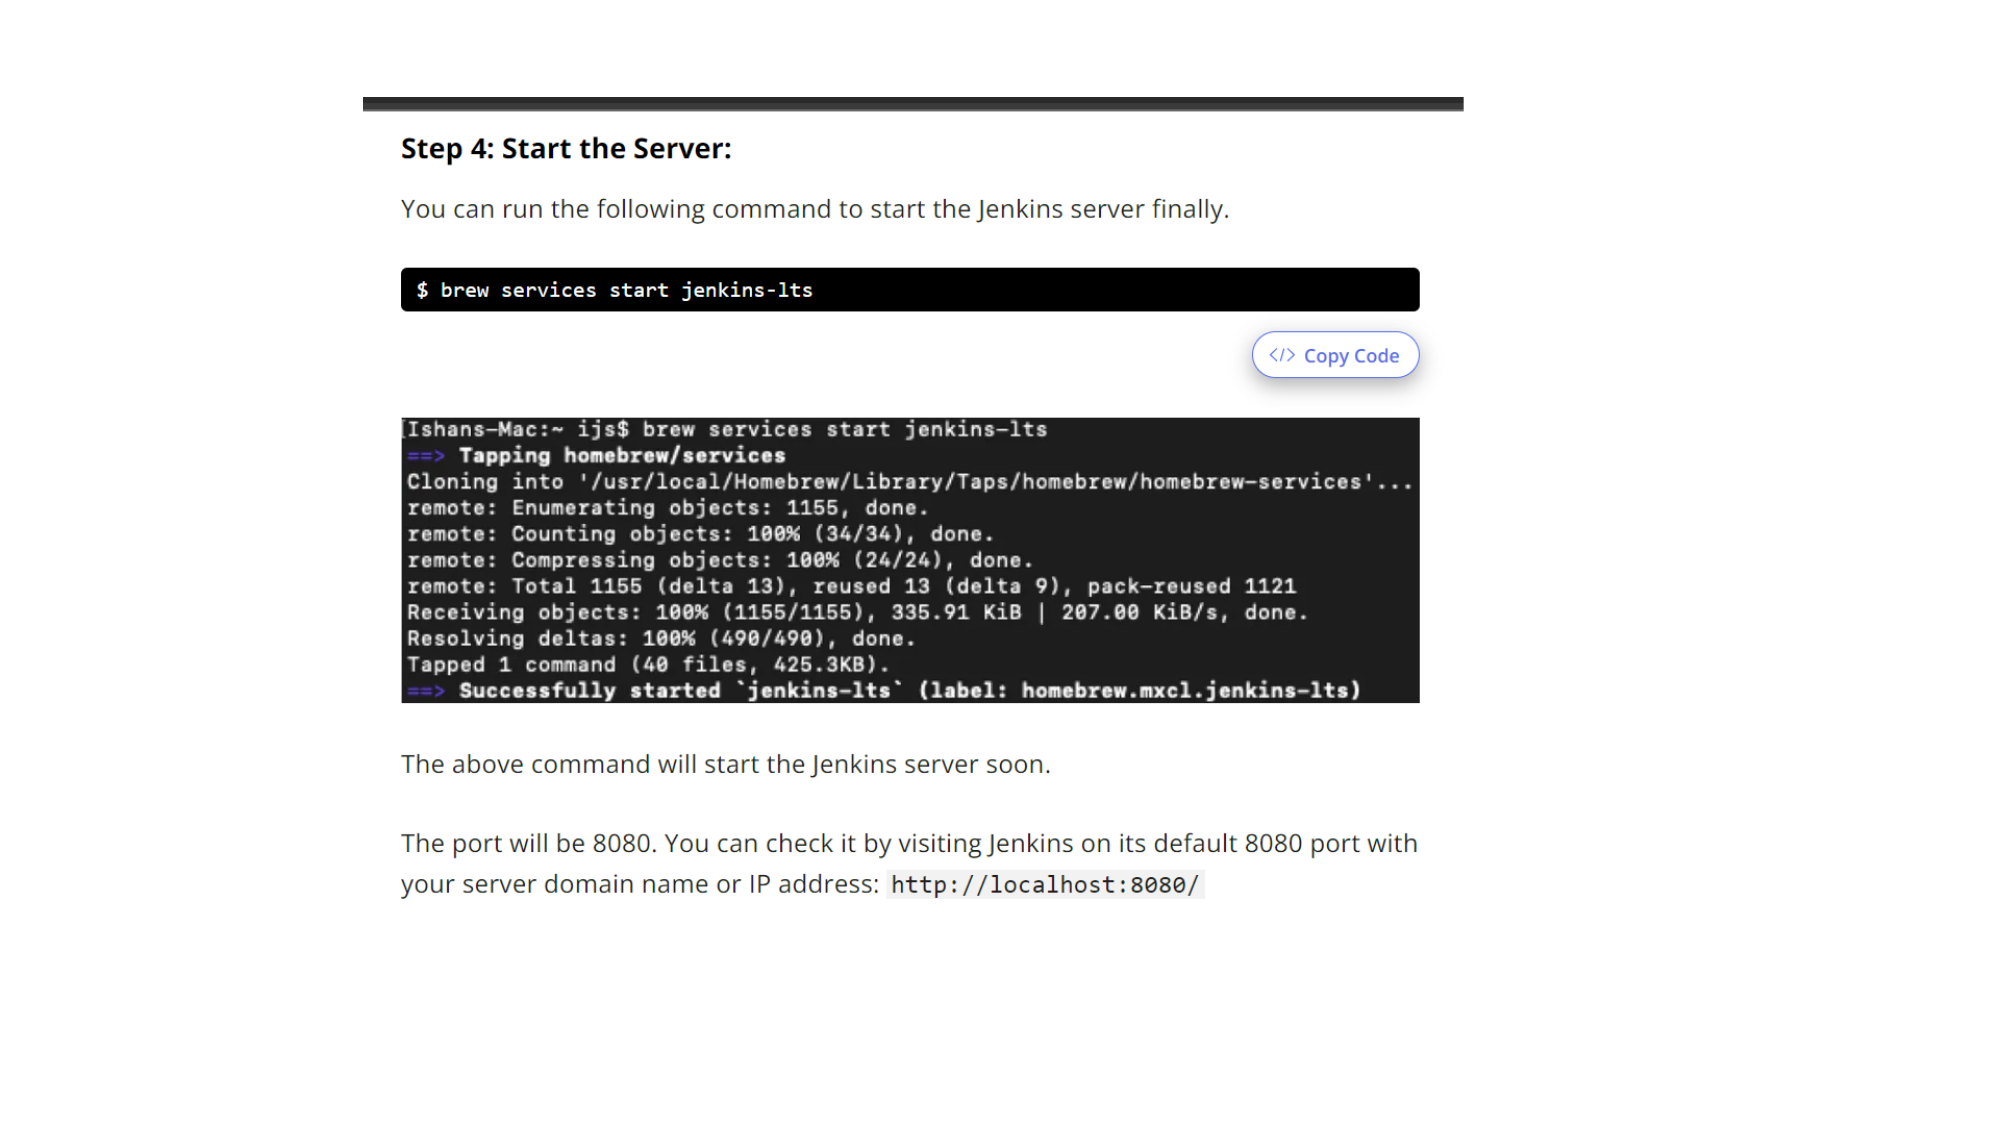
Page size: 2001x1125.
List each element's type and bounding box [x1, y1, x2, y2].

picture [363, 97, 1464, 927]
